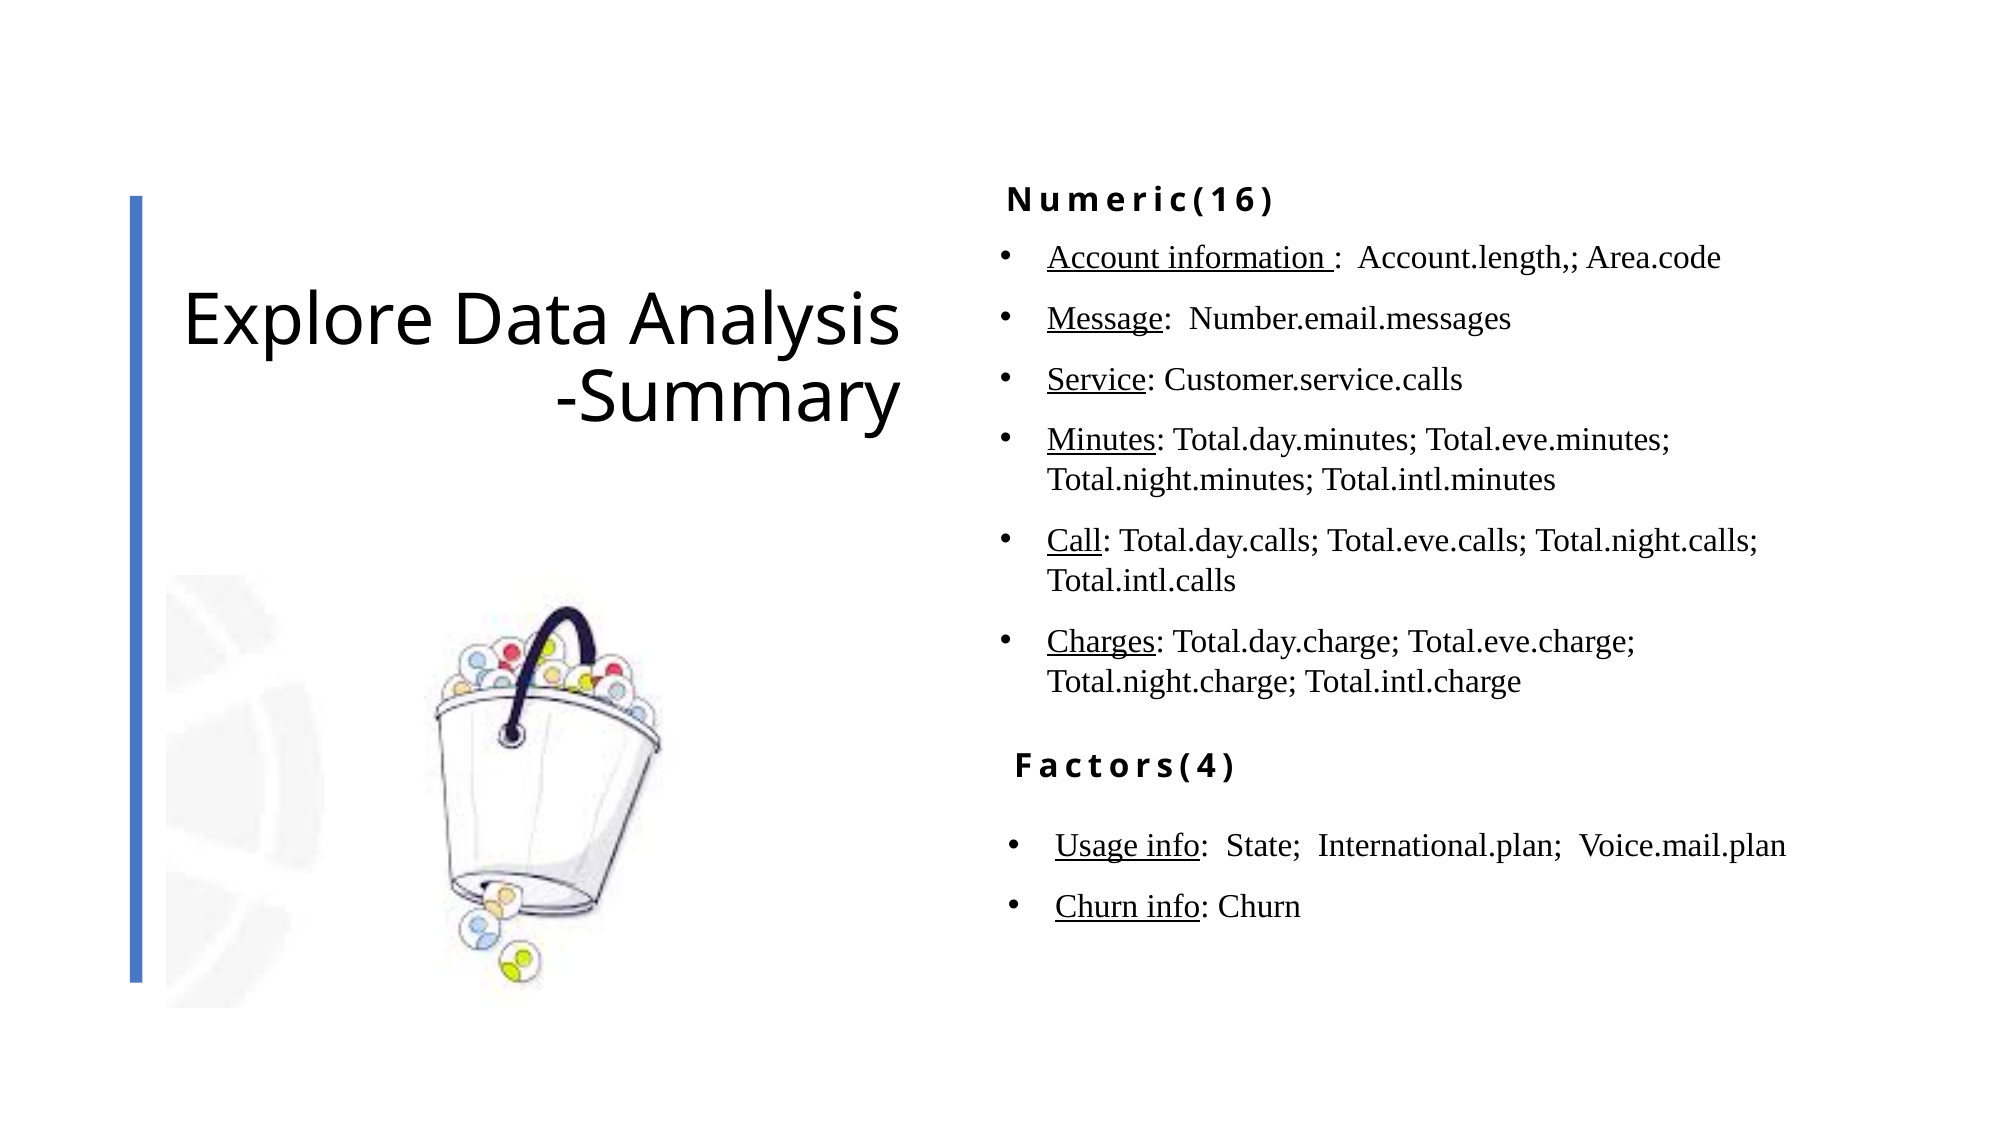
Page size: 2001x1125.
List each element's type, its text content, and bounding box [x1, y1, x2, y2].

list Factors(4) [1014, 729, 1807, 793]
title Explore Data Analysis -Summary [136, 227, 917, 445]
list Account information : Account.length,; Area.code Message: Number.email.messages Service: Customer.service.calls Minutes: Total.day.minutes; Total.eve.minutes; Total.night.minutes; Total.intl.minutes Call: Total.day.calls; Total.eve.calls; Total.night.calls; Total.intl.calls Charges: Total.day.charge; Total.eve.charge; Total.night.charge; Total.intl.charge [999, 227, 1799, 539]
list Numeric(16) [999, 163, 1799, 226]
picture [166, 575, 887, 1008]
list Usage info: State; International.plan; Voice.mail.plan Churn info: Churn [1008, 816, 1807, 972]
